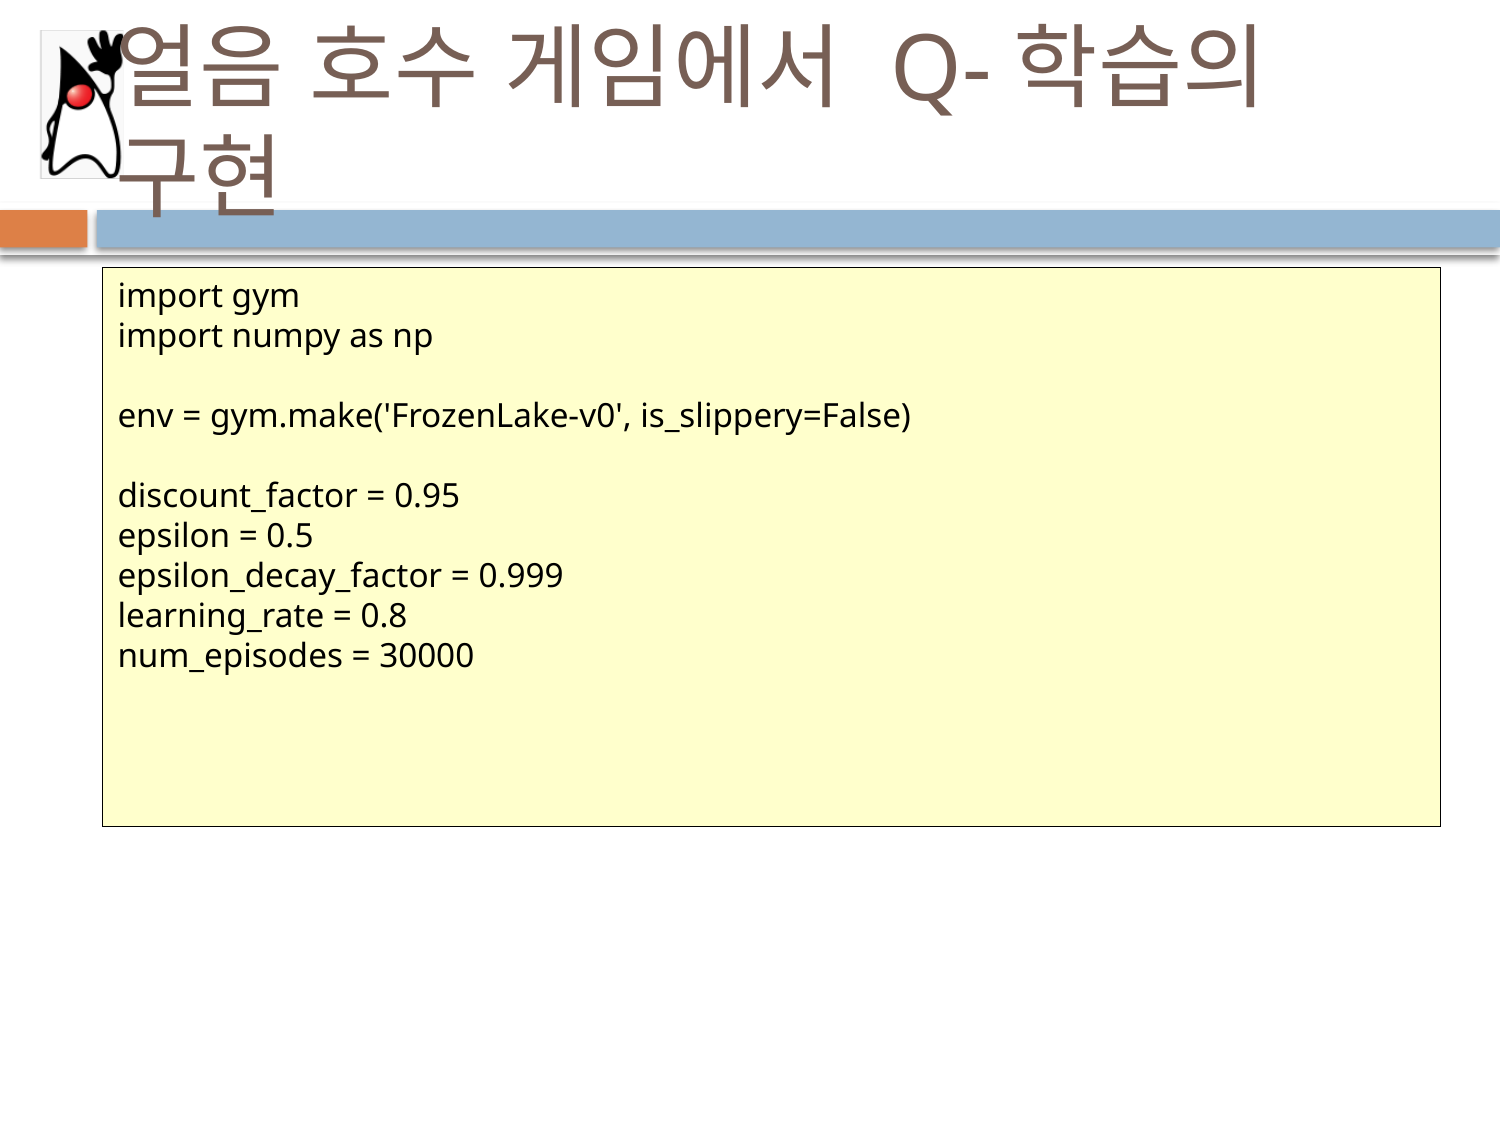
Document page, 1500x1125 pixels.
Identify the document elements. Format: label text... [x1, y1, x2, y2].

picture [39, 30, 124, 179]
title 얼음 호수 게임에서 Q-학습의 구현 [100, 37, 1438, 200]
text_box import gym import numpy as np env = gym.make('FrozenLake-v0', is_slippery=False) discount_factor = 0.95 epsilon = 0.5 epsilon_decay_factor = 0.999 learning_rate = 0.8 num_episodes = 30000 [102, 267, 1441, 827]
